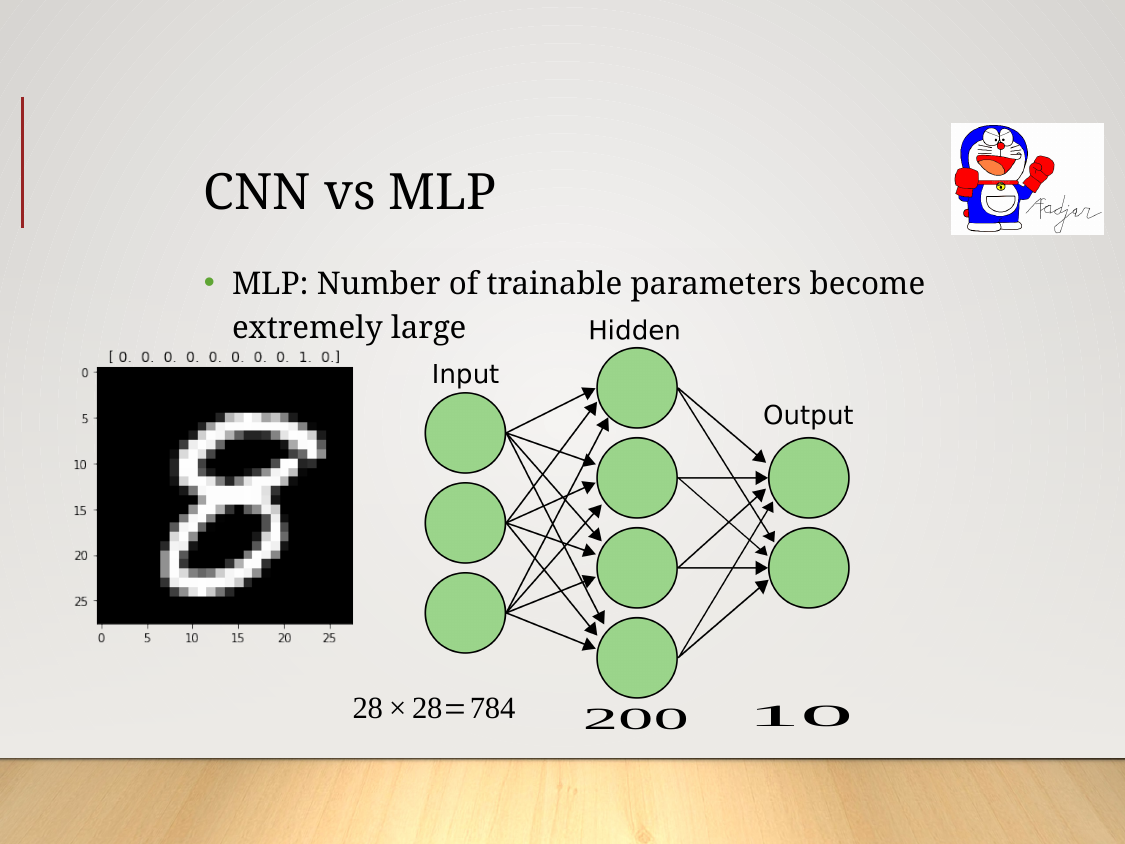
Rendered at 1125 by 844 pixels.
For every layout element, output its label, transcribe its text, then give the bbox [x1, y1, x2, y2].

title CNN vs MLP [188, 98, 987, 229]
picture [0, 758, 1125, 844]
picture [65, 341, 365, 652]
list MLP: Number of trainable parameters become extremely large [188, 247, 987, 673]
picture [950, 123, 1104, 236]
picture [407, 305, 866, 715]
